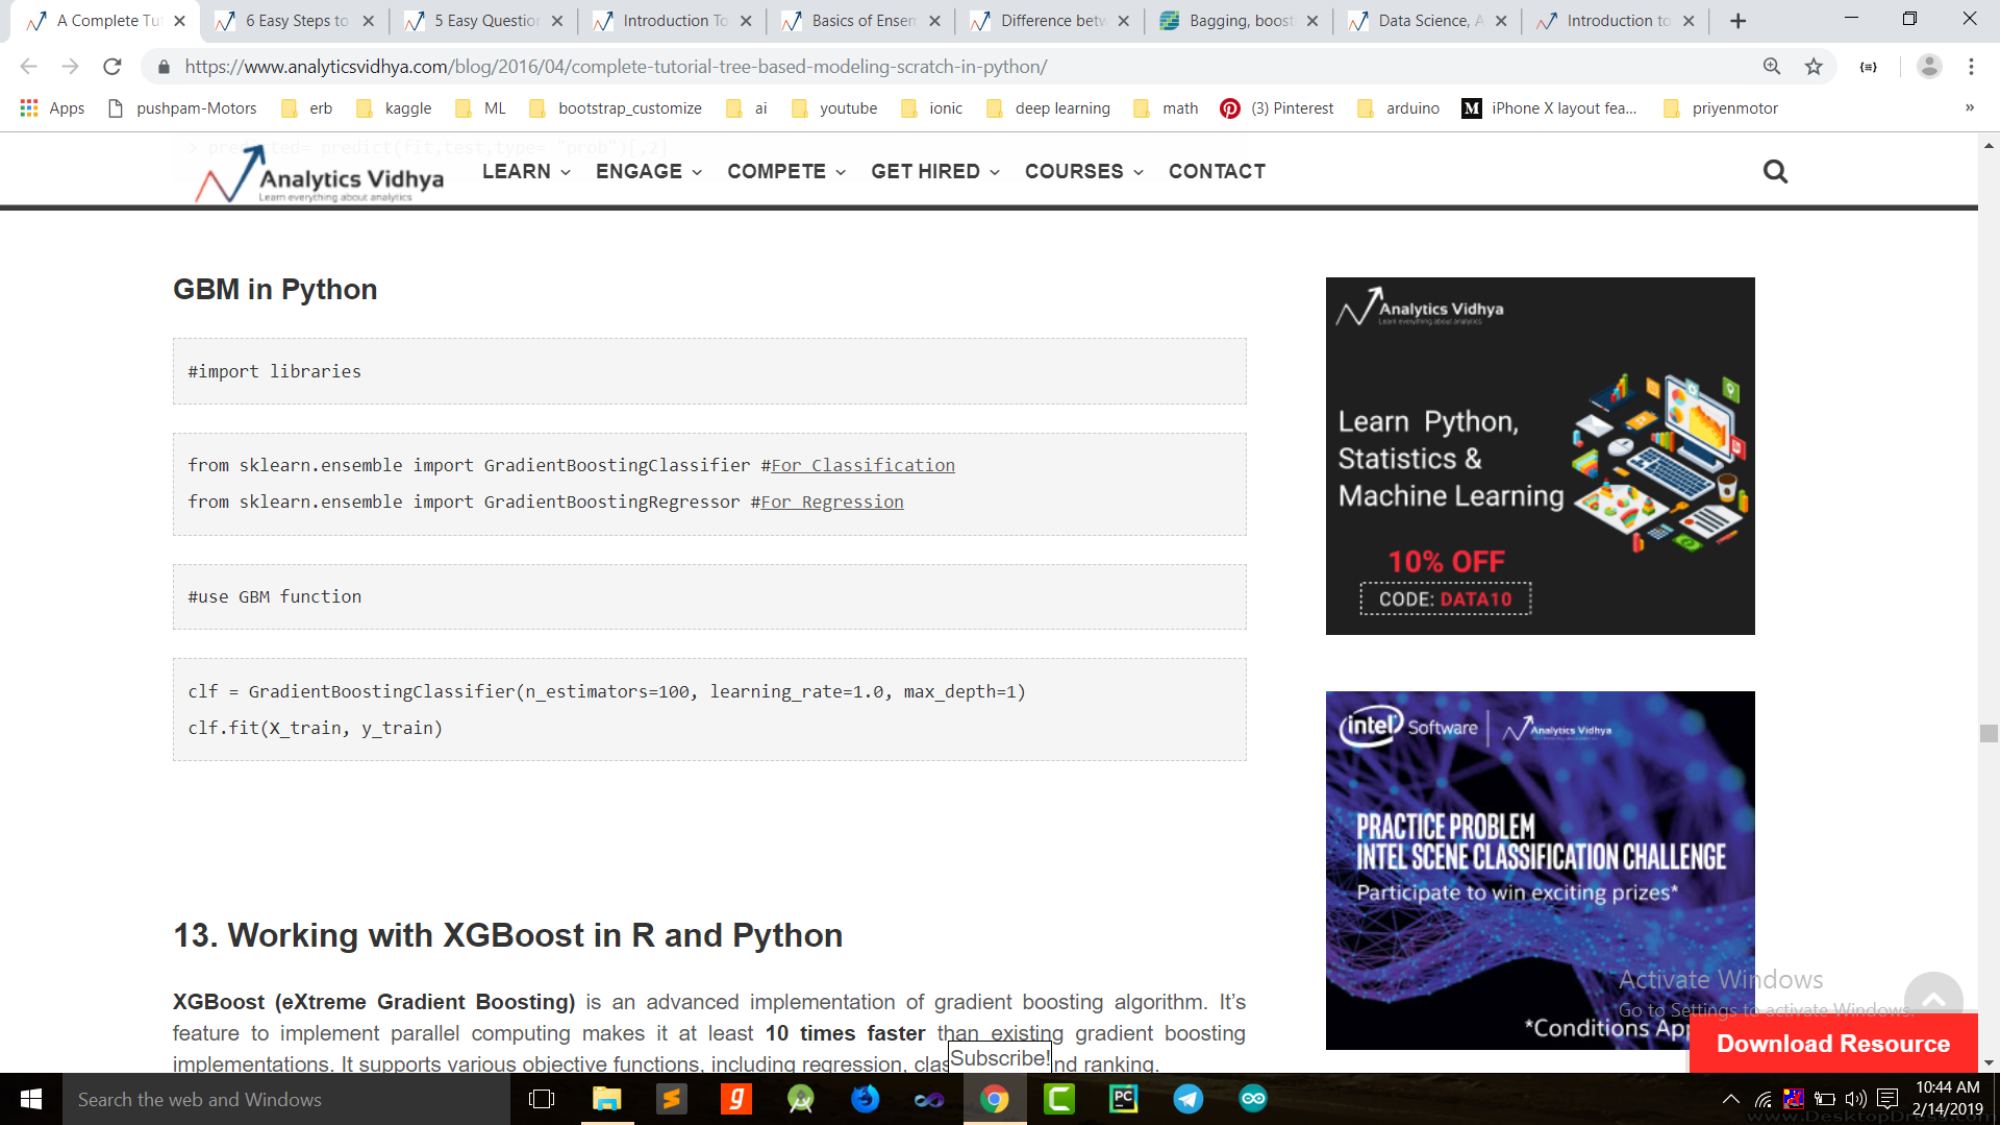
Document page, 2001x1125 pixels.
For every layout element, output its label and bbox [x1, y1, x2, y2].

list [0, 0, 2000, 1125]
